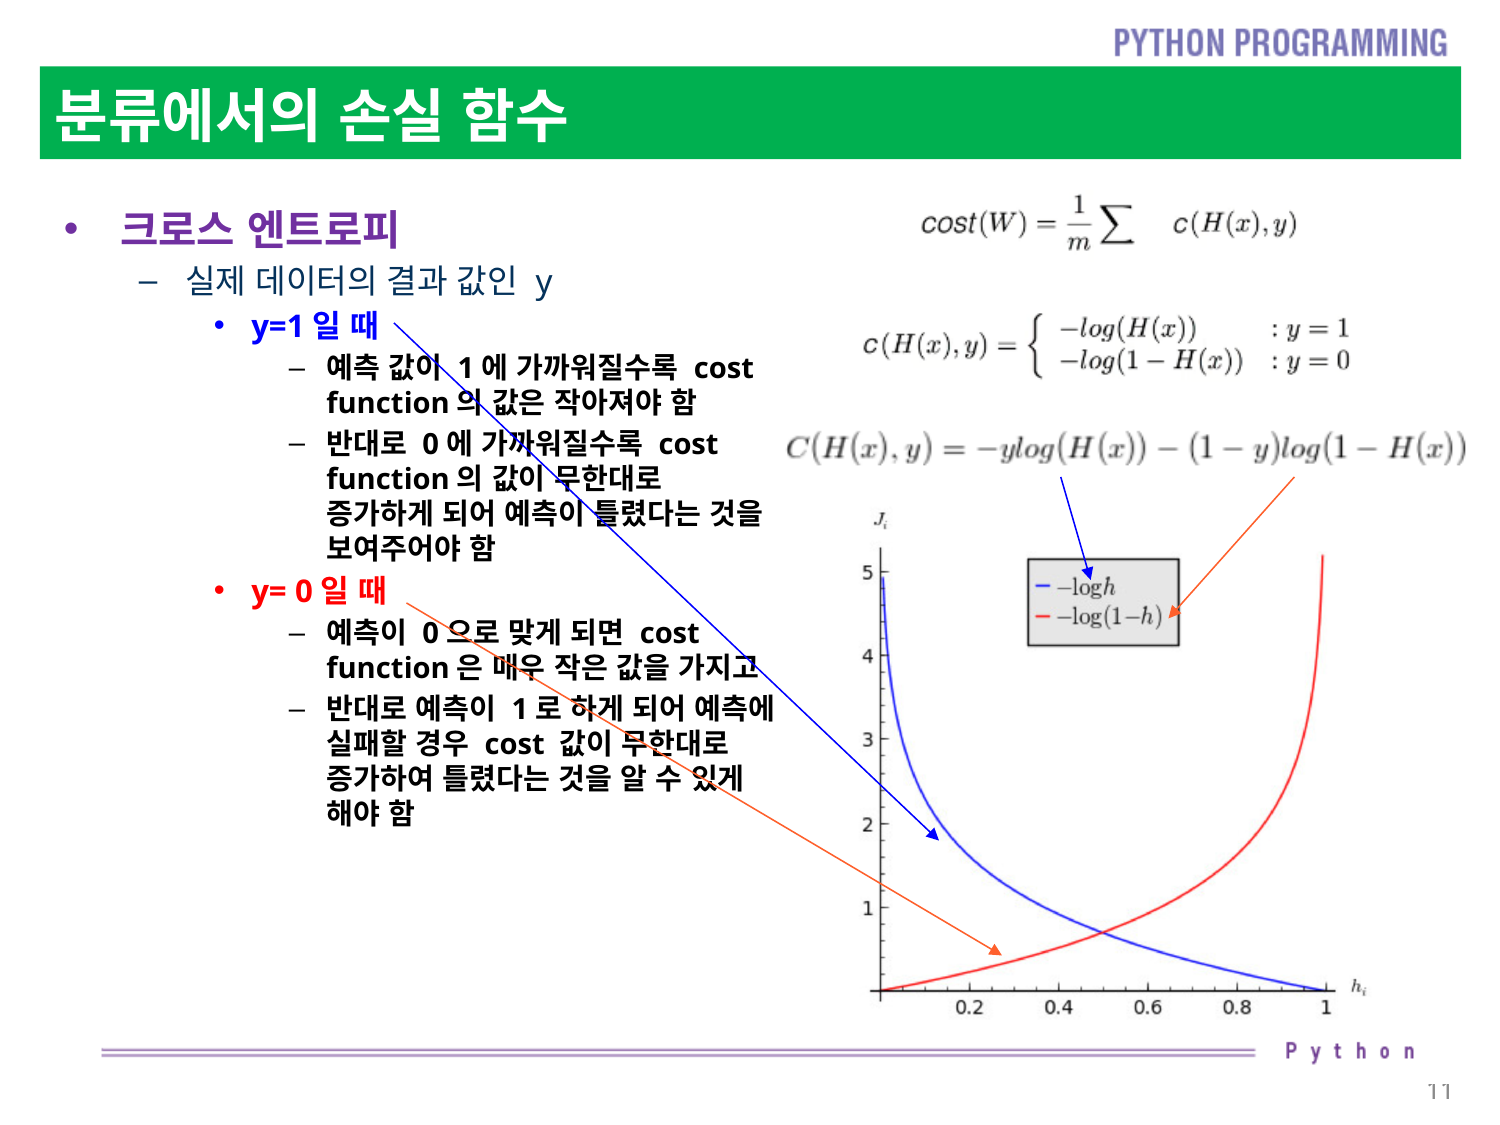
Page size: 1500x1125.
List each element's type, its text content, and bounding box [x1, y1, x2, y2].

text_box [1168, 476, 1295, 619]
slide_number 11 [1119, 1071, 1470, 1112]
picture [828, 163, 1385, 389]
picture [1106, 13, 1462, 66]
list 크로스 엔트로피 실제 데이터의 결과 값인 y y=1일 때 예측 값이 1에 가까워질수록 cost function의 값은 작아져야 함 반대로 0에 가까워질수록 cost function의 값이 무한대로 증가하게 되어 예측이 틀렸다는 것을 보여주어야 함 y= 0일 때 예측이 0으로 맞게 되면 cost function은 매우 작은 값을 가지고 반대로 예측이 1로 하게 되어 예측에 실패할 경우 cost 값이 무한대로 증가하여 틀렸다는 것을 알 수 있게 해야 함 [48, 195, 793, 1041]
picture [940, 402, 1493, 478]
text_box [406, 602, 1003, 956]
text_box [393, 322, 940, 841]
title 분류에서의 손실 함수 [39, 76, 1444, 152]
picture [18, 498, 1483, 1084]
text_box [1060, 476, 1091, 581]
